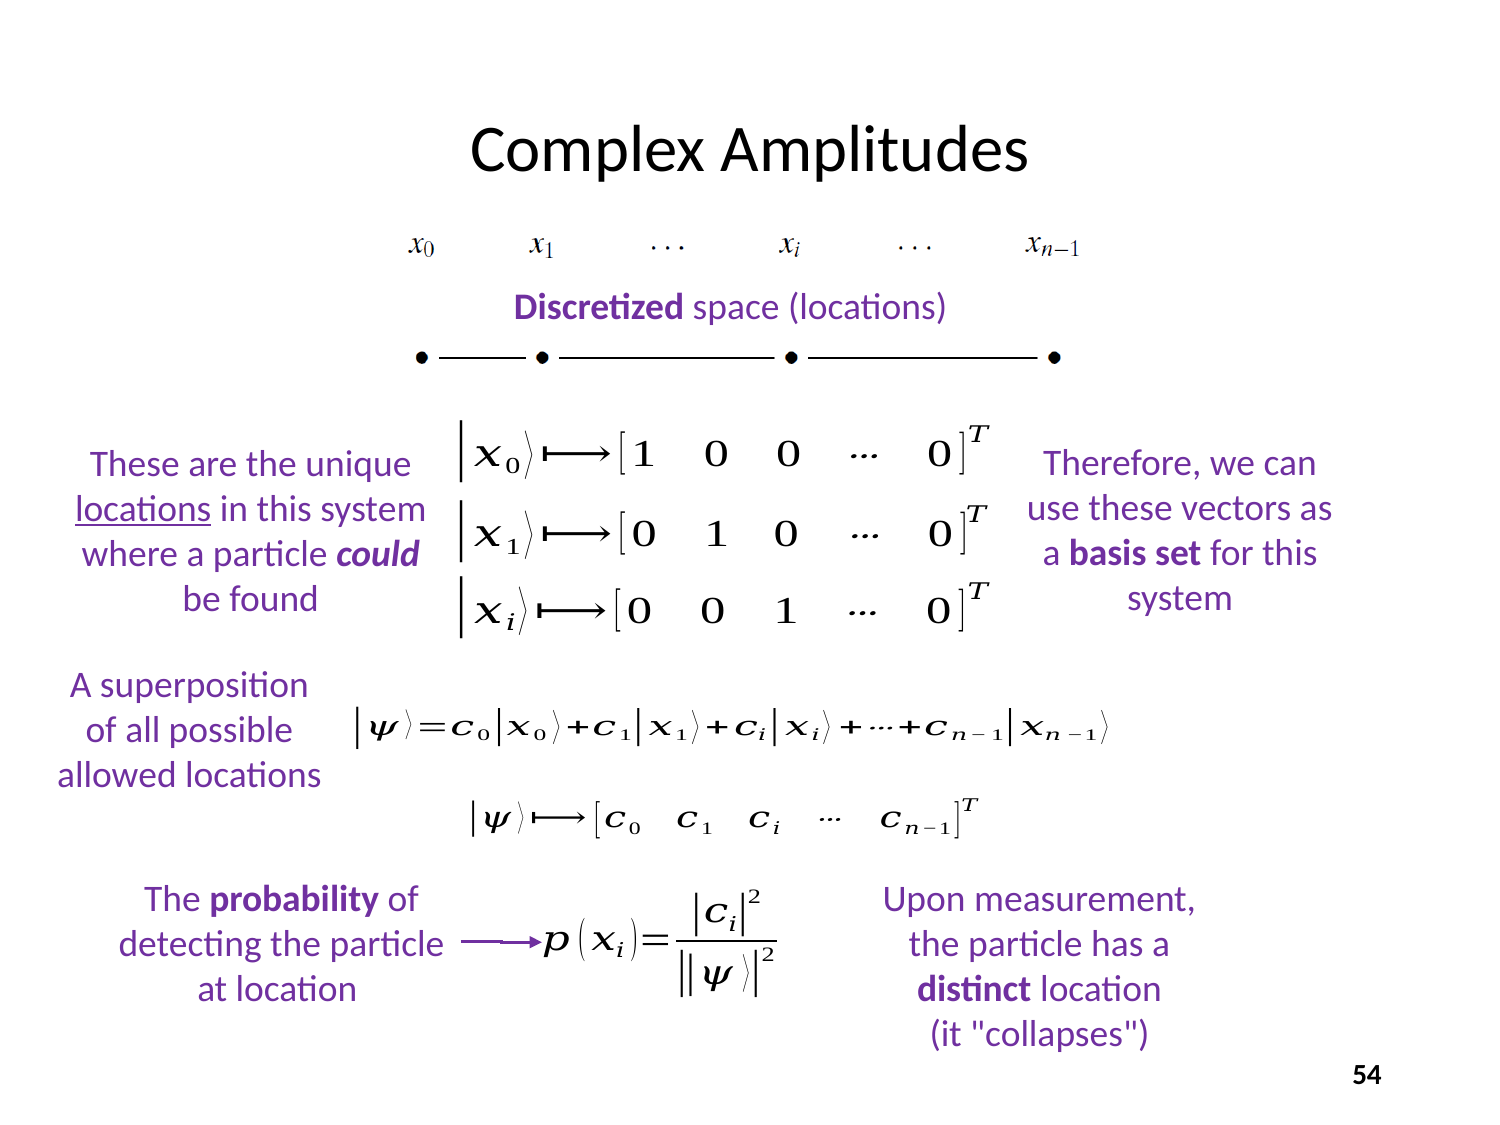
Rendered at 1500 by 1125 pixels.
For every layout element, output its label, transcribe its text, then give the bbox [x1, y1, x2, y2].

text_box Upon measurement, the particle has a distinct location (it "collapses") [860, 866, 1219, 1062]
picture [394, 217, 1106, 379]
slide_number 54 [1059, 1042, 1397, 1103]
text_box Therefore, we can use these vectors as a basis set for this system [1000, 430, 1360, 626]
title Complex Amplitudes [103, 59, 1397, 241]
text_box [451, 418, 994, 642]
text_box A superposition of all possible allowed locations [41, 652, 338, 802]
text_box These are the unique locations in this system where a particle could be found [57, 431, 445, 626]
